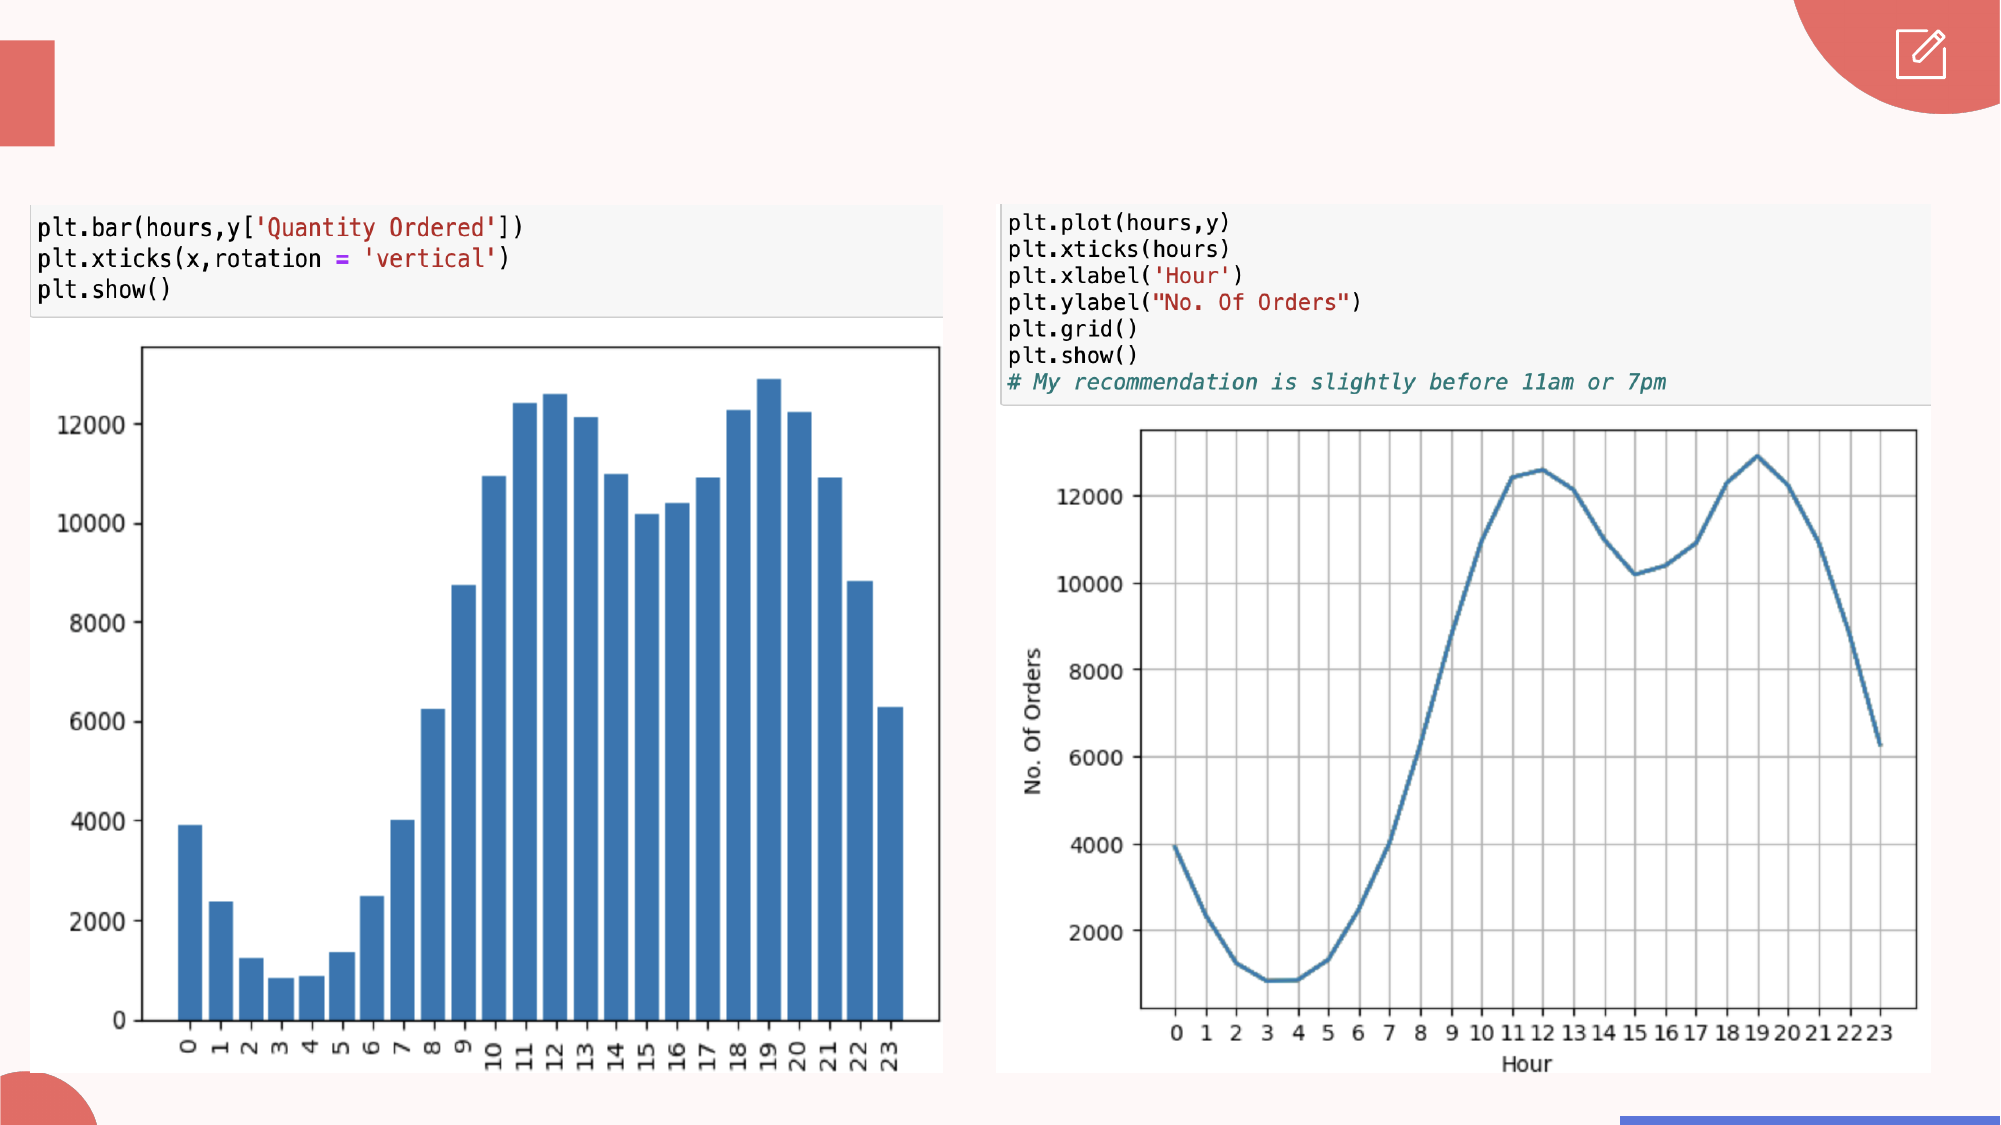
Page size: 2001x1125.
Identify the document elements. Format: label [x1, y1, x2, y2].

picture [1, 1072, 97, 1125]
list [30, 205, 943, 1073]
picture [1793, 0, 2000, 114]
picture [996, 204, 1931, 1074]
picture [1620, 1116, 2000, 1125]
